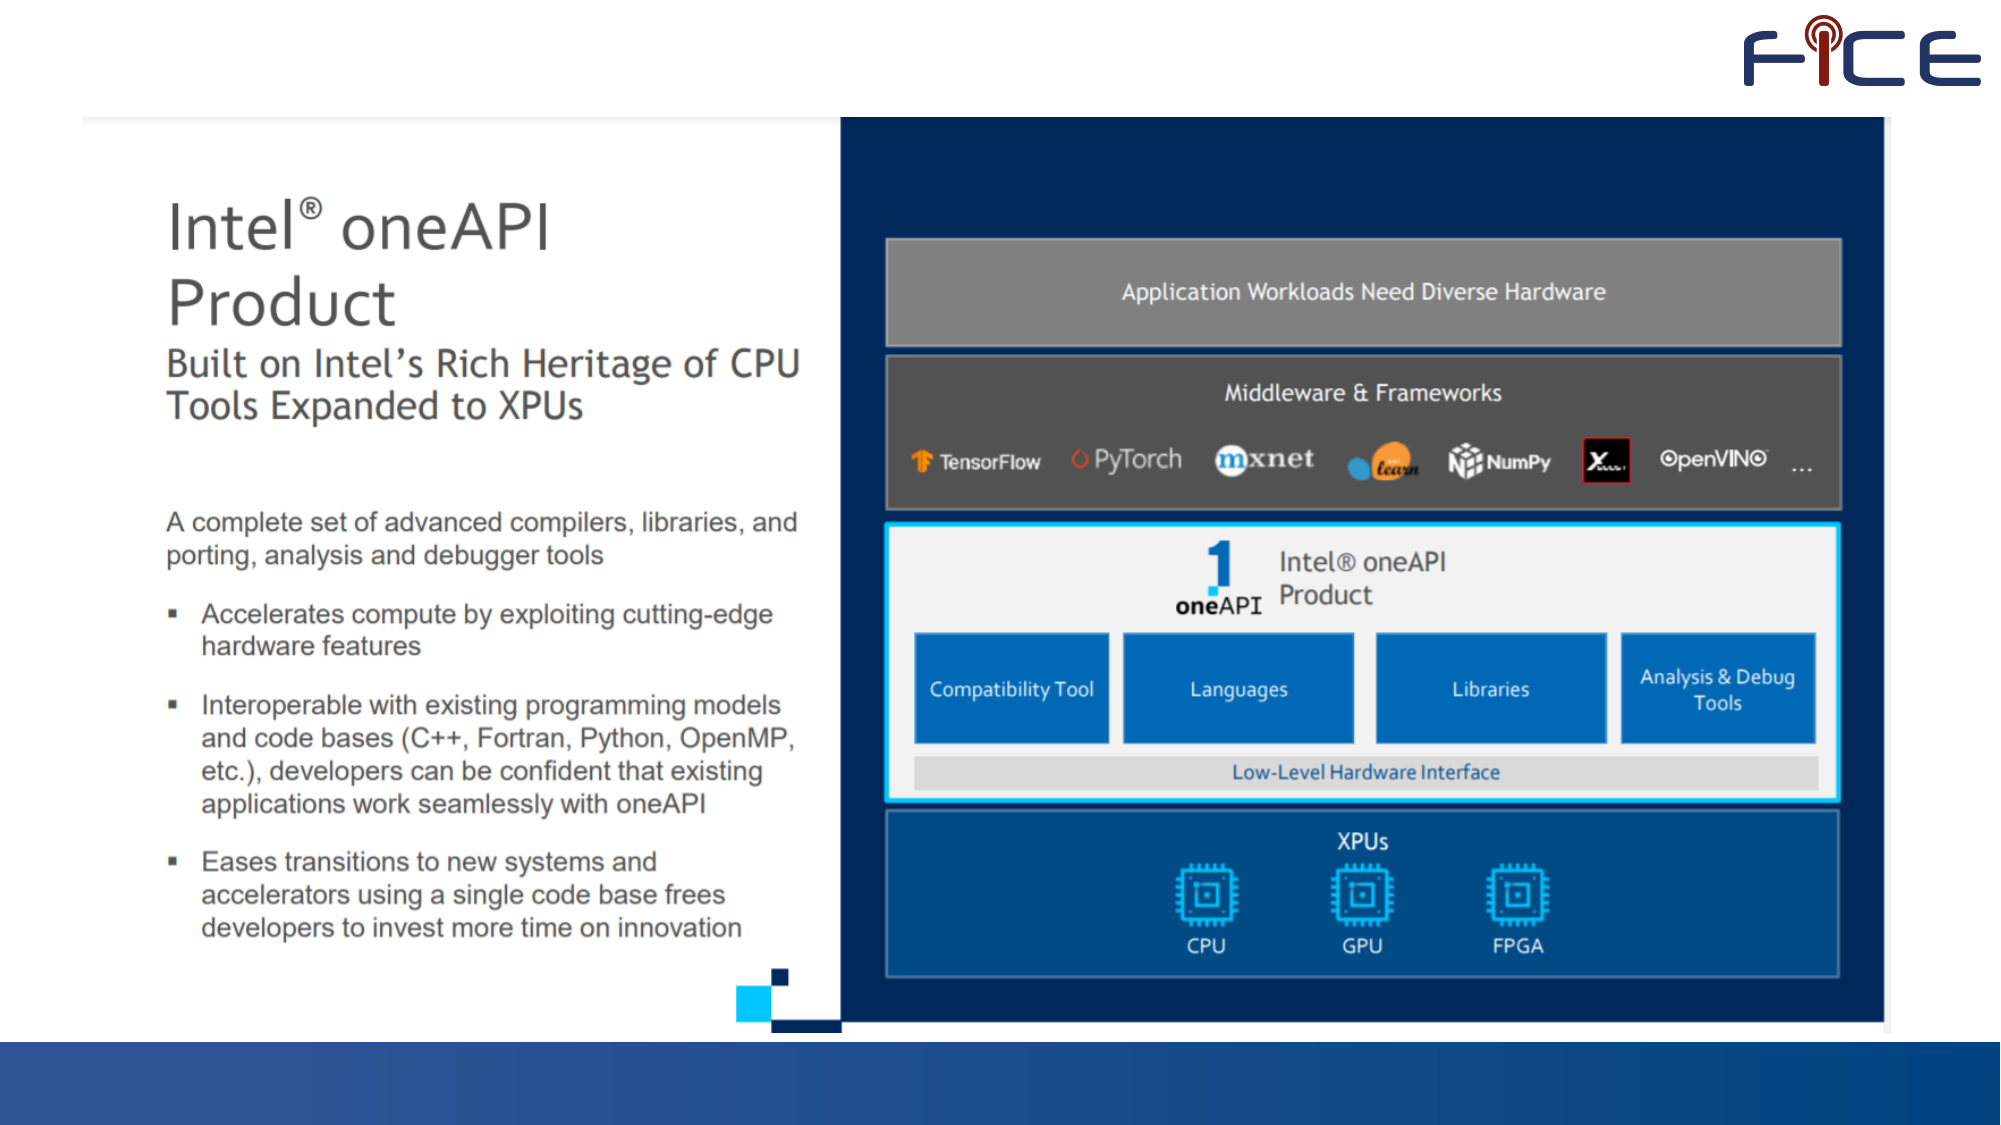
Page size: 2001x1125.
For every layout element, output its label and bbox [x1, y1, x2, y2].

picture [1744, 15, 1981, 86]
picture [82, 117, 1892, 1033]
